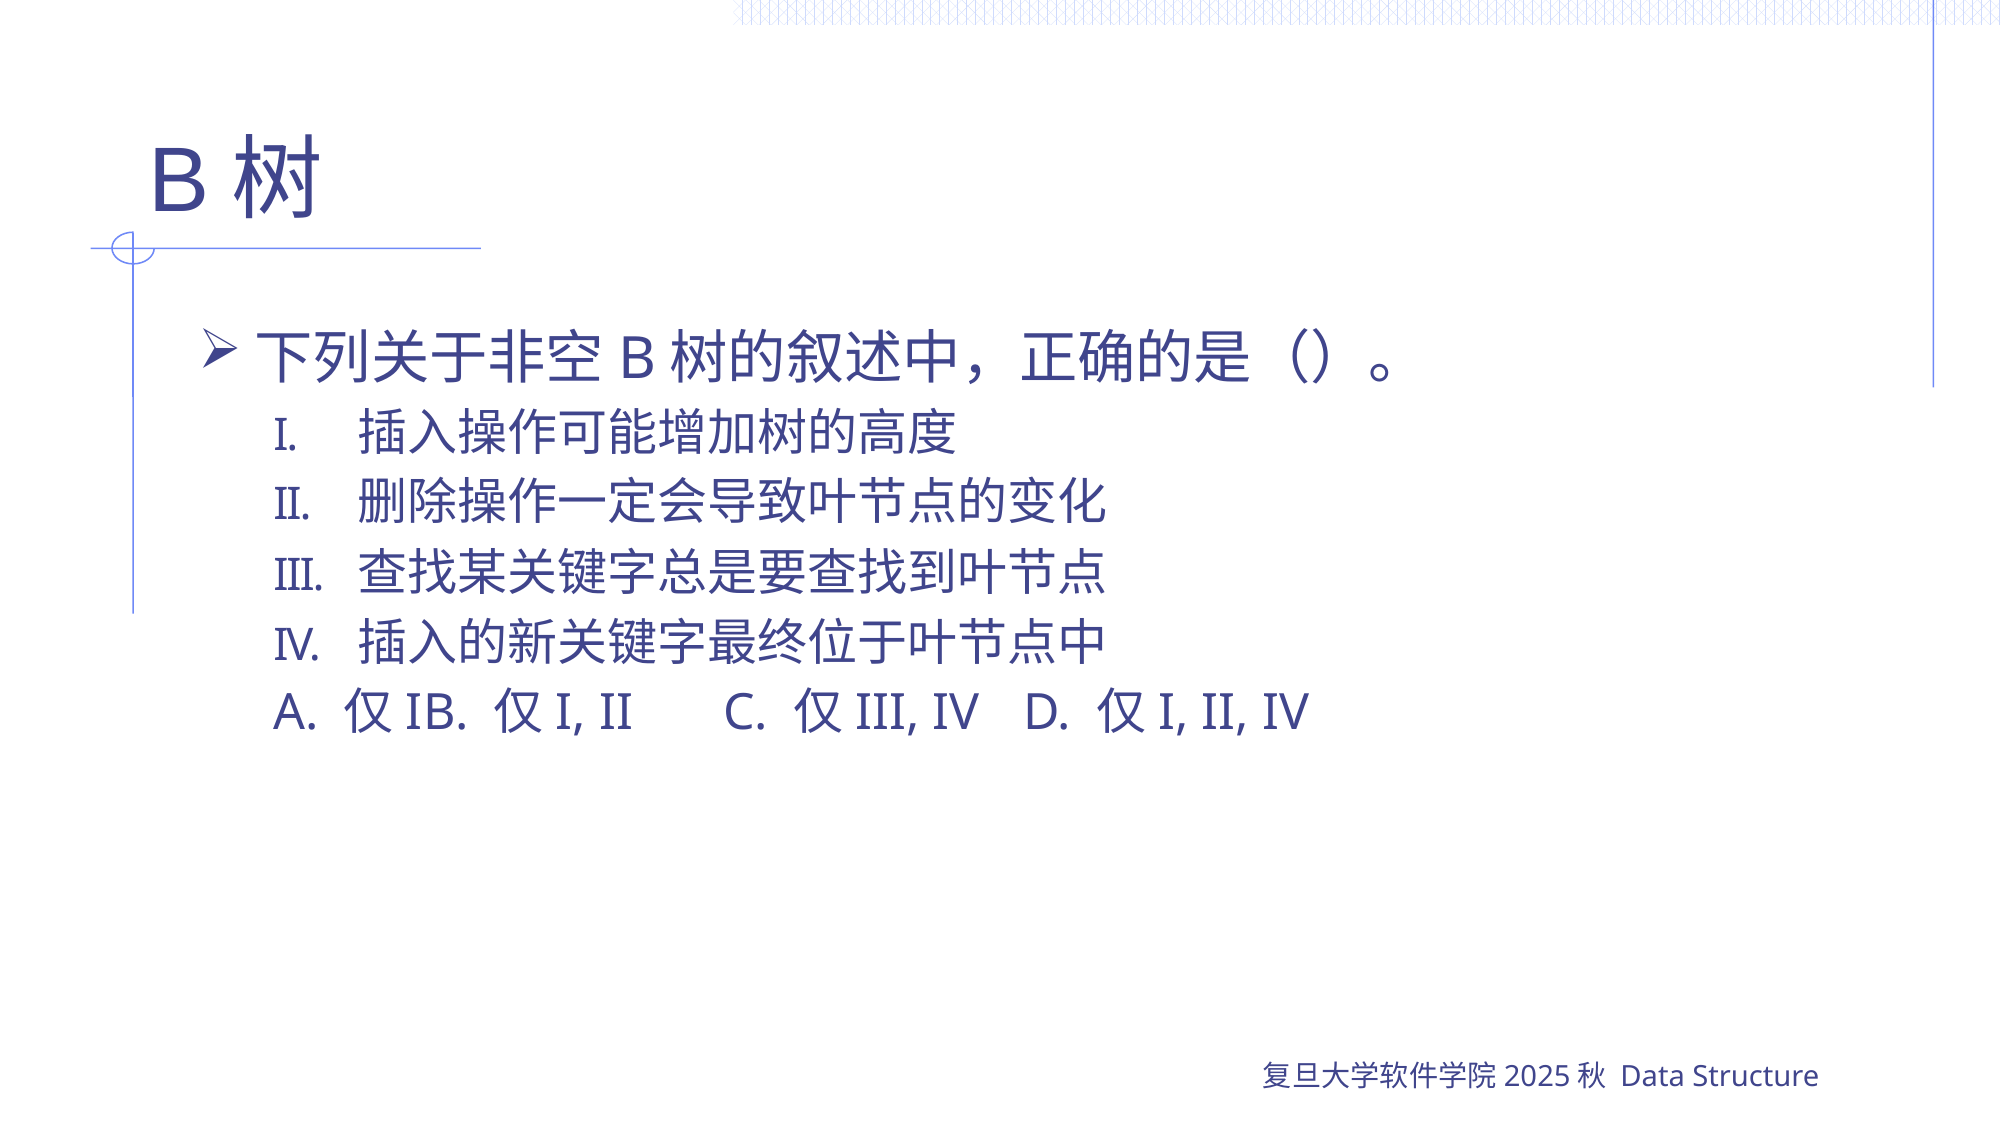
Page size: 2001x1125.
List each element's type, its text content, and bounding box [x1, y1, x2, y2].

list 下列关于非空B树的叙述中，正确的是（）。 插入操作可能增加树的高度 删除操作一定会导致叶节点的变化 查找某关键字总是要查找到叶节点 插入的新关键字最终位于叶节点中 A. 仅I B. 仅I, II C. 仅III, IV D. 仅I, II, IV [183, 312, 1884, 988]
title B树 [133, 50, 1834, 238]
